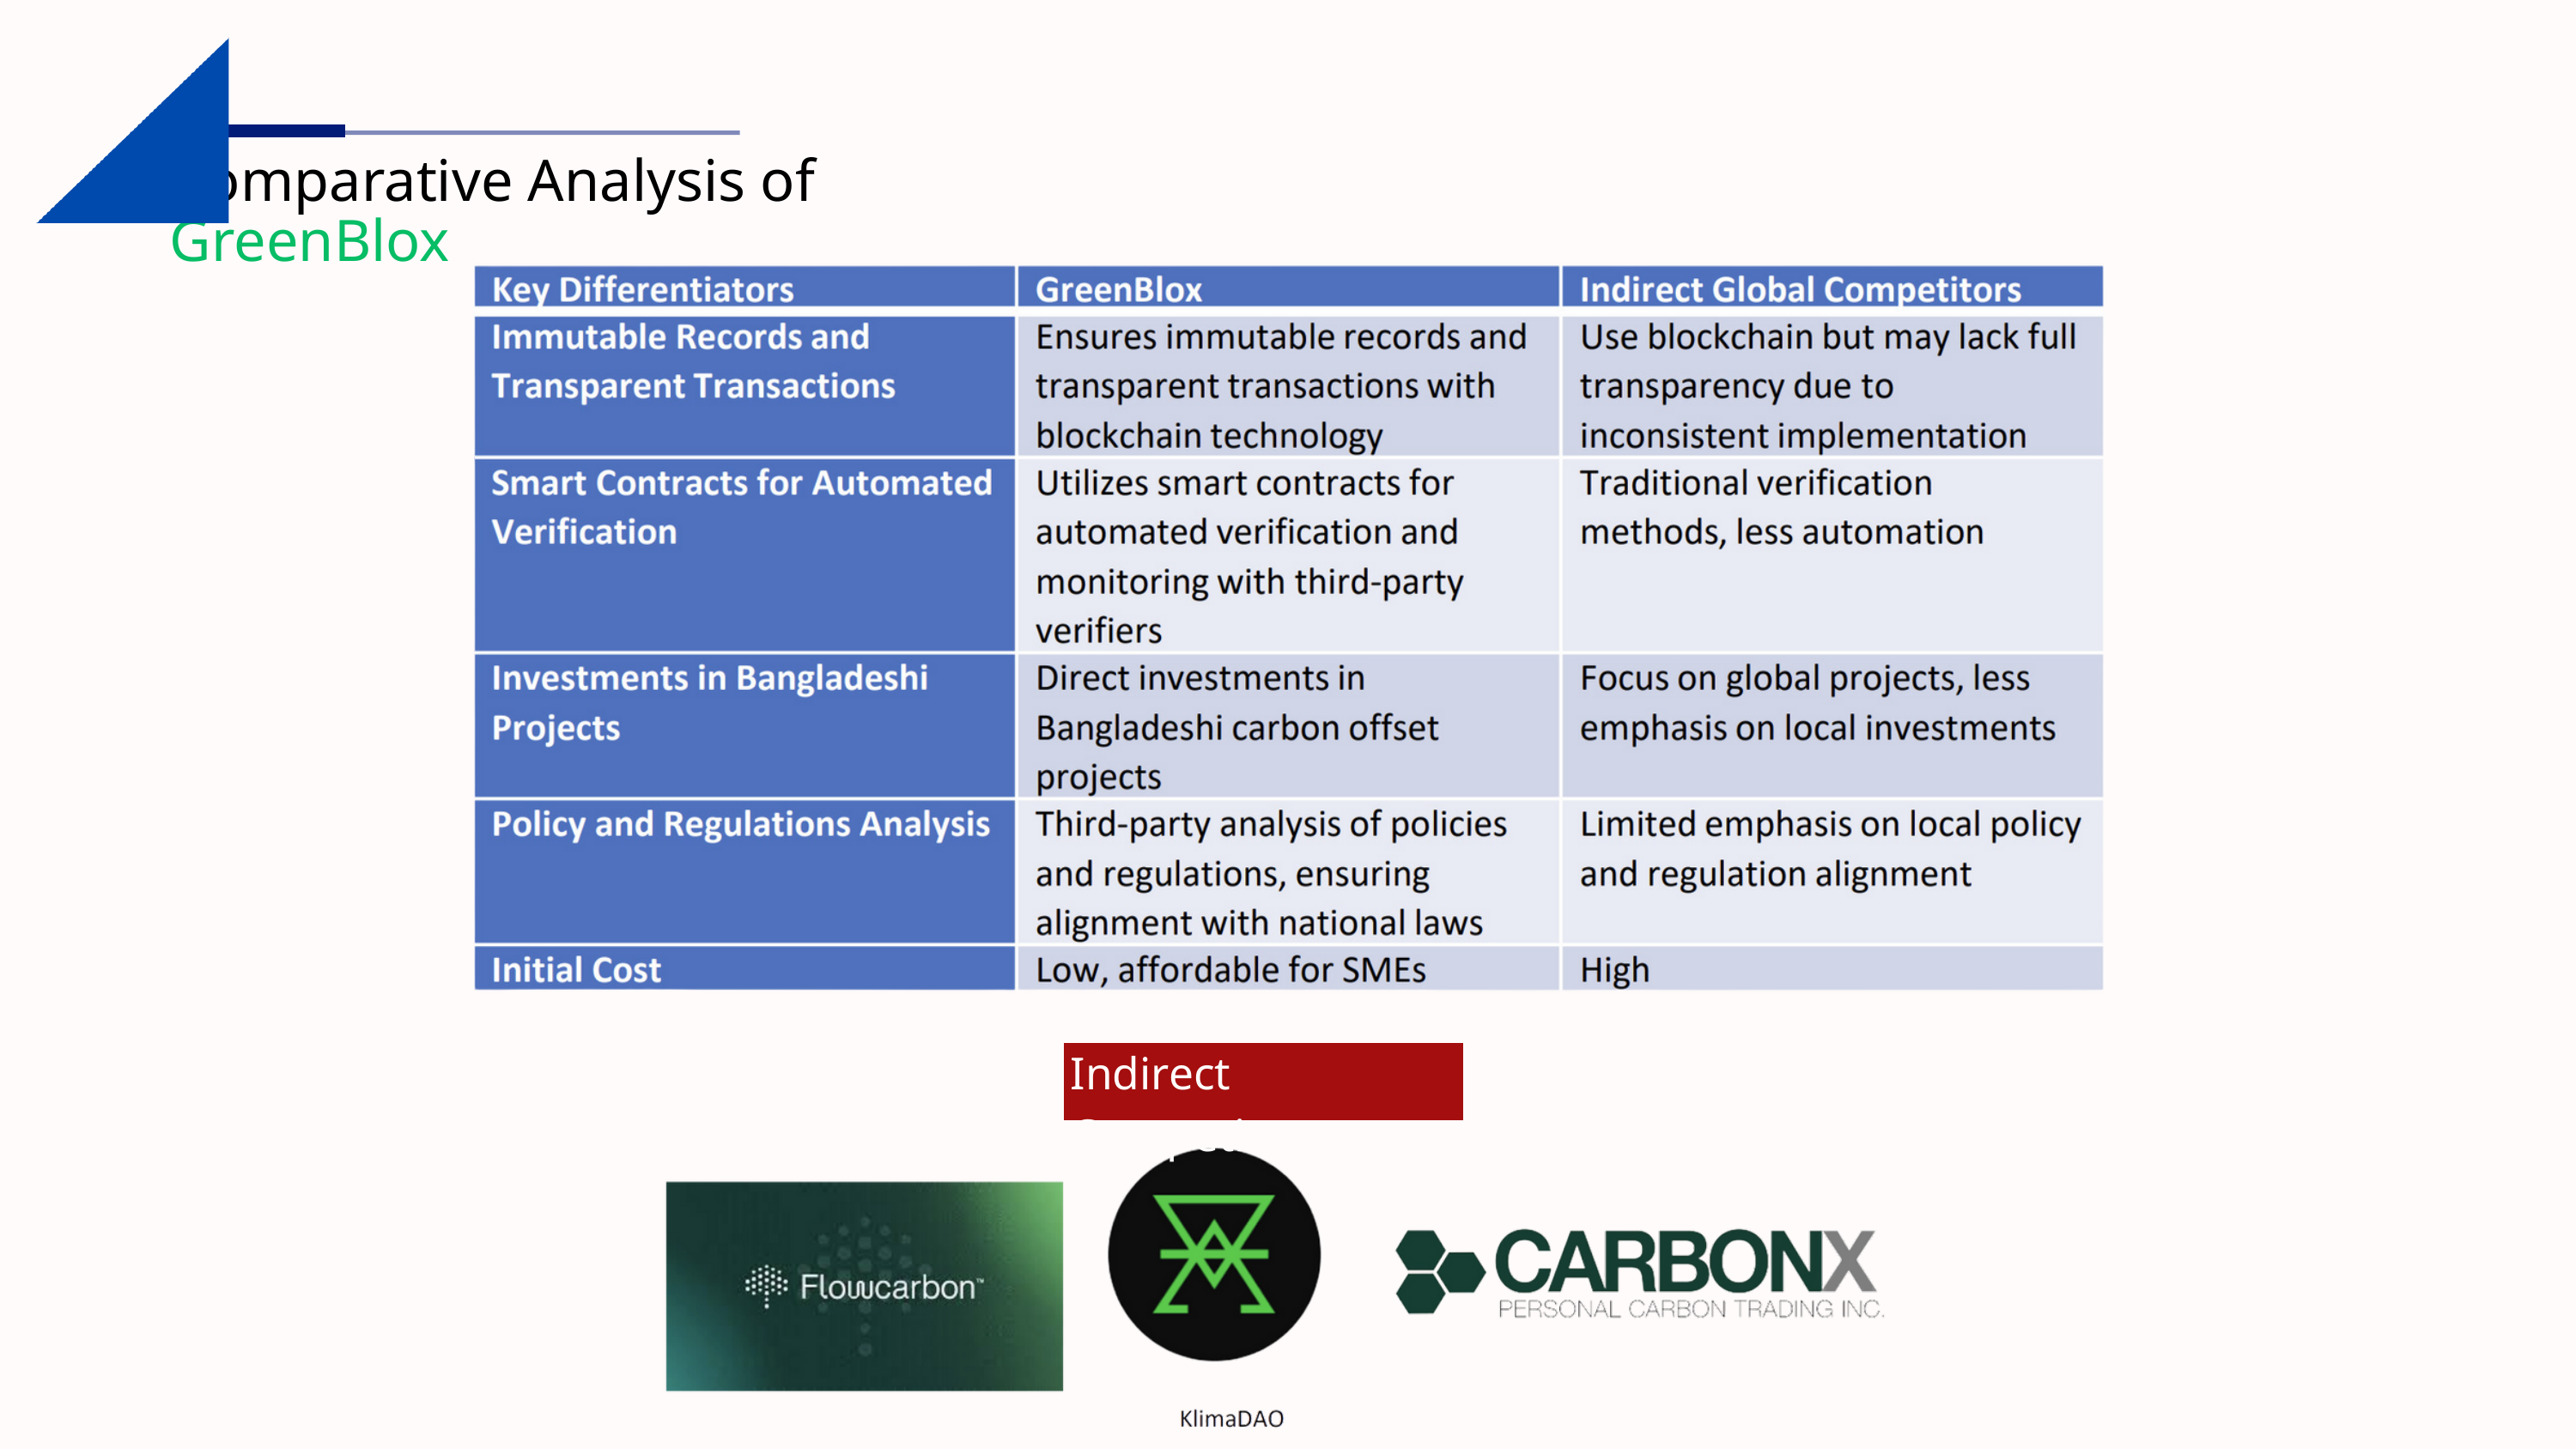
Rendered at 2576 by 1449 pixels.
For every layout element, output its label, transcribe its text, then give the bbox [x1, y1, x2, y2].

text_box [652, 1148, 1924, 1449]
text_box [459, 242, 2117, 1016]
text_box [1063, 1042, 1464, 1121]
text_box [169, 124, 352, 137]
text_box Indirect Competitors [1070, 1037, 1481, 1161]
text_box Comparative Analysis of GreenBlox [169, 152, 1095, 273]
text_box [35, 37, 229, 223]
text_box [355, 130, 743, 136]
